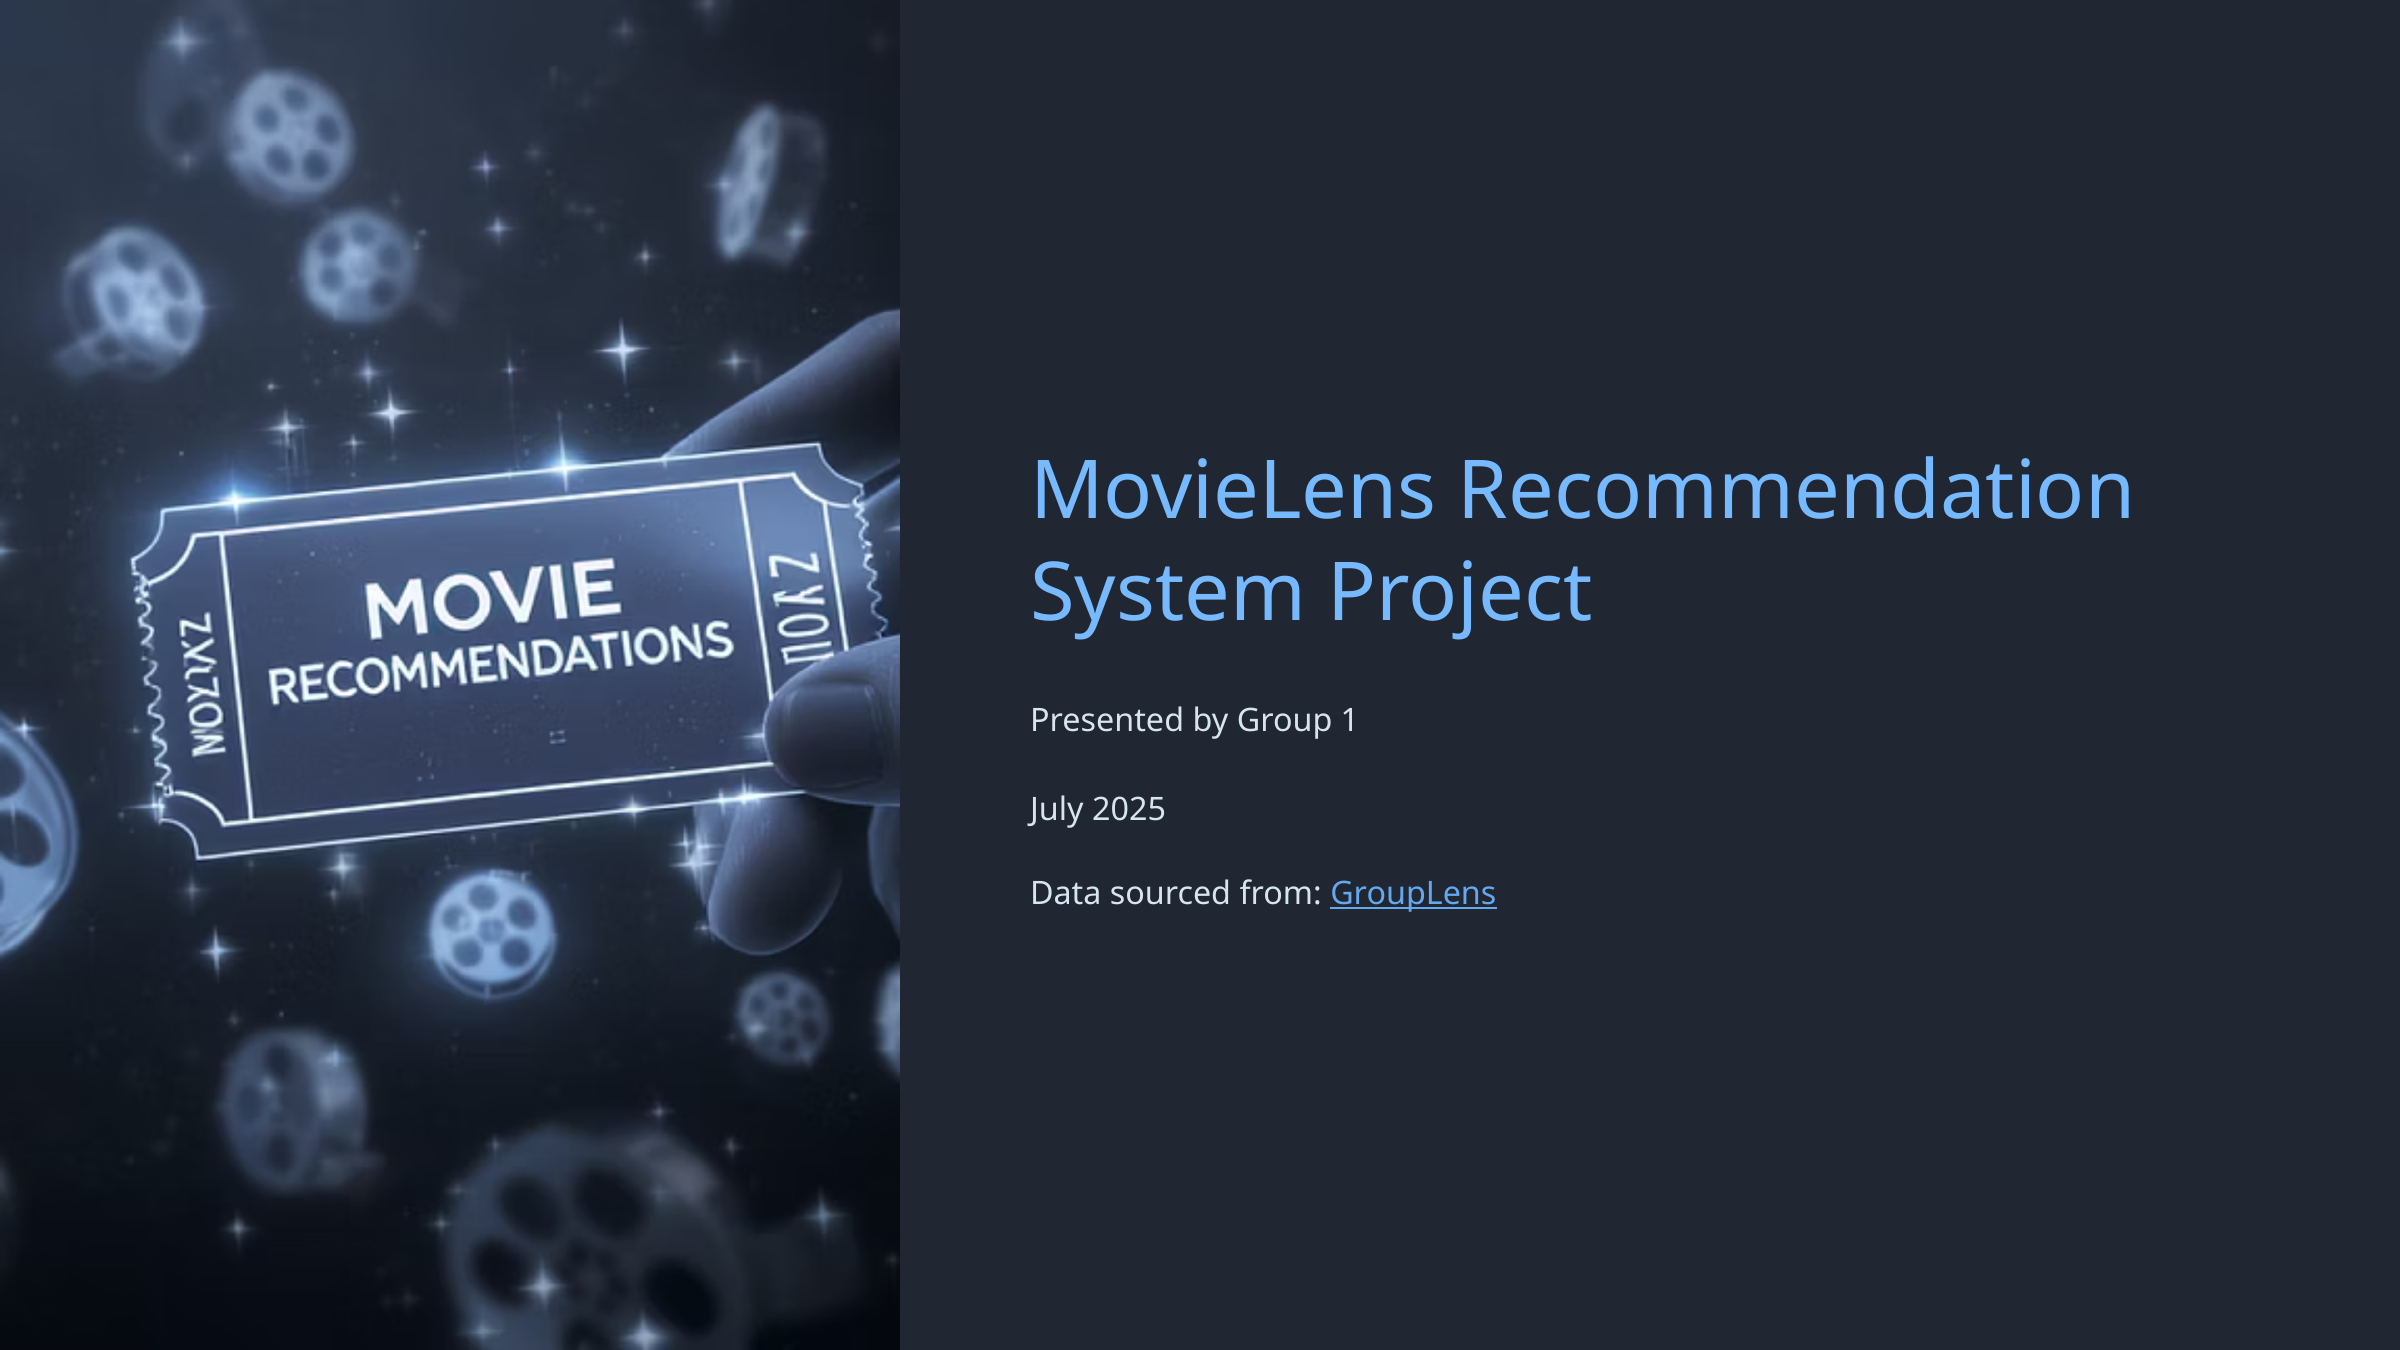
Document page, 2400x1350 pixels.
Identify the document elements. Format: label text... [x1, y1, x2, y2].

picture [0, 0, 900, 1350]
text_box MovieLens Recommendation System Project [1030, 434, 2270, 638]
text_box Data sourced from: ​GroupLens​ [1030, 863, 2270, 916]
text_box July 2025 [1030, 775, 2270, 828]
text_box Presented by Group 1 [1030, 686, 2270, 739]
